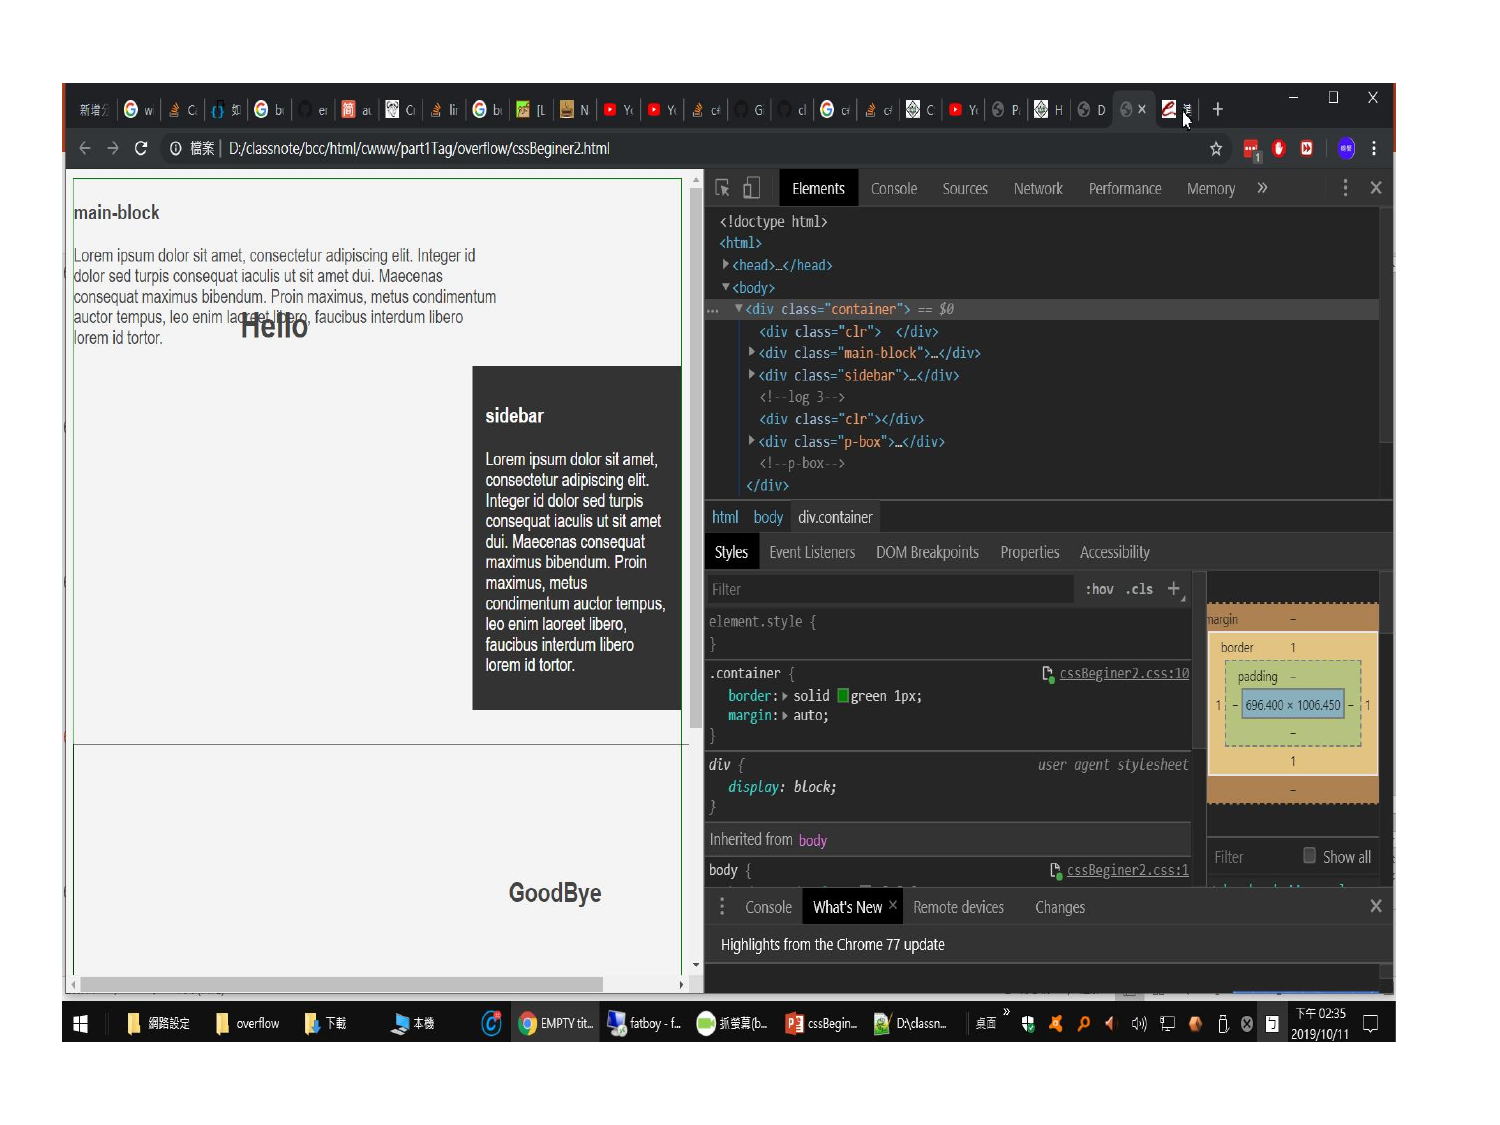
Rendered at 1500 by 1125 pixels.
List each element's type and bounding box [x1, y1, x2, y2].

picture [62, 83, 1396, 1042]
